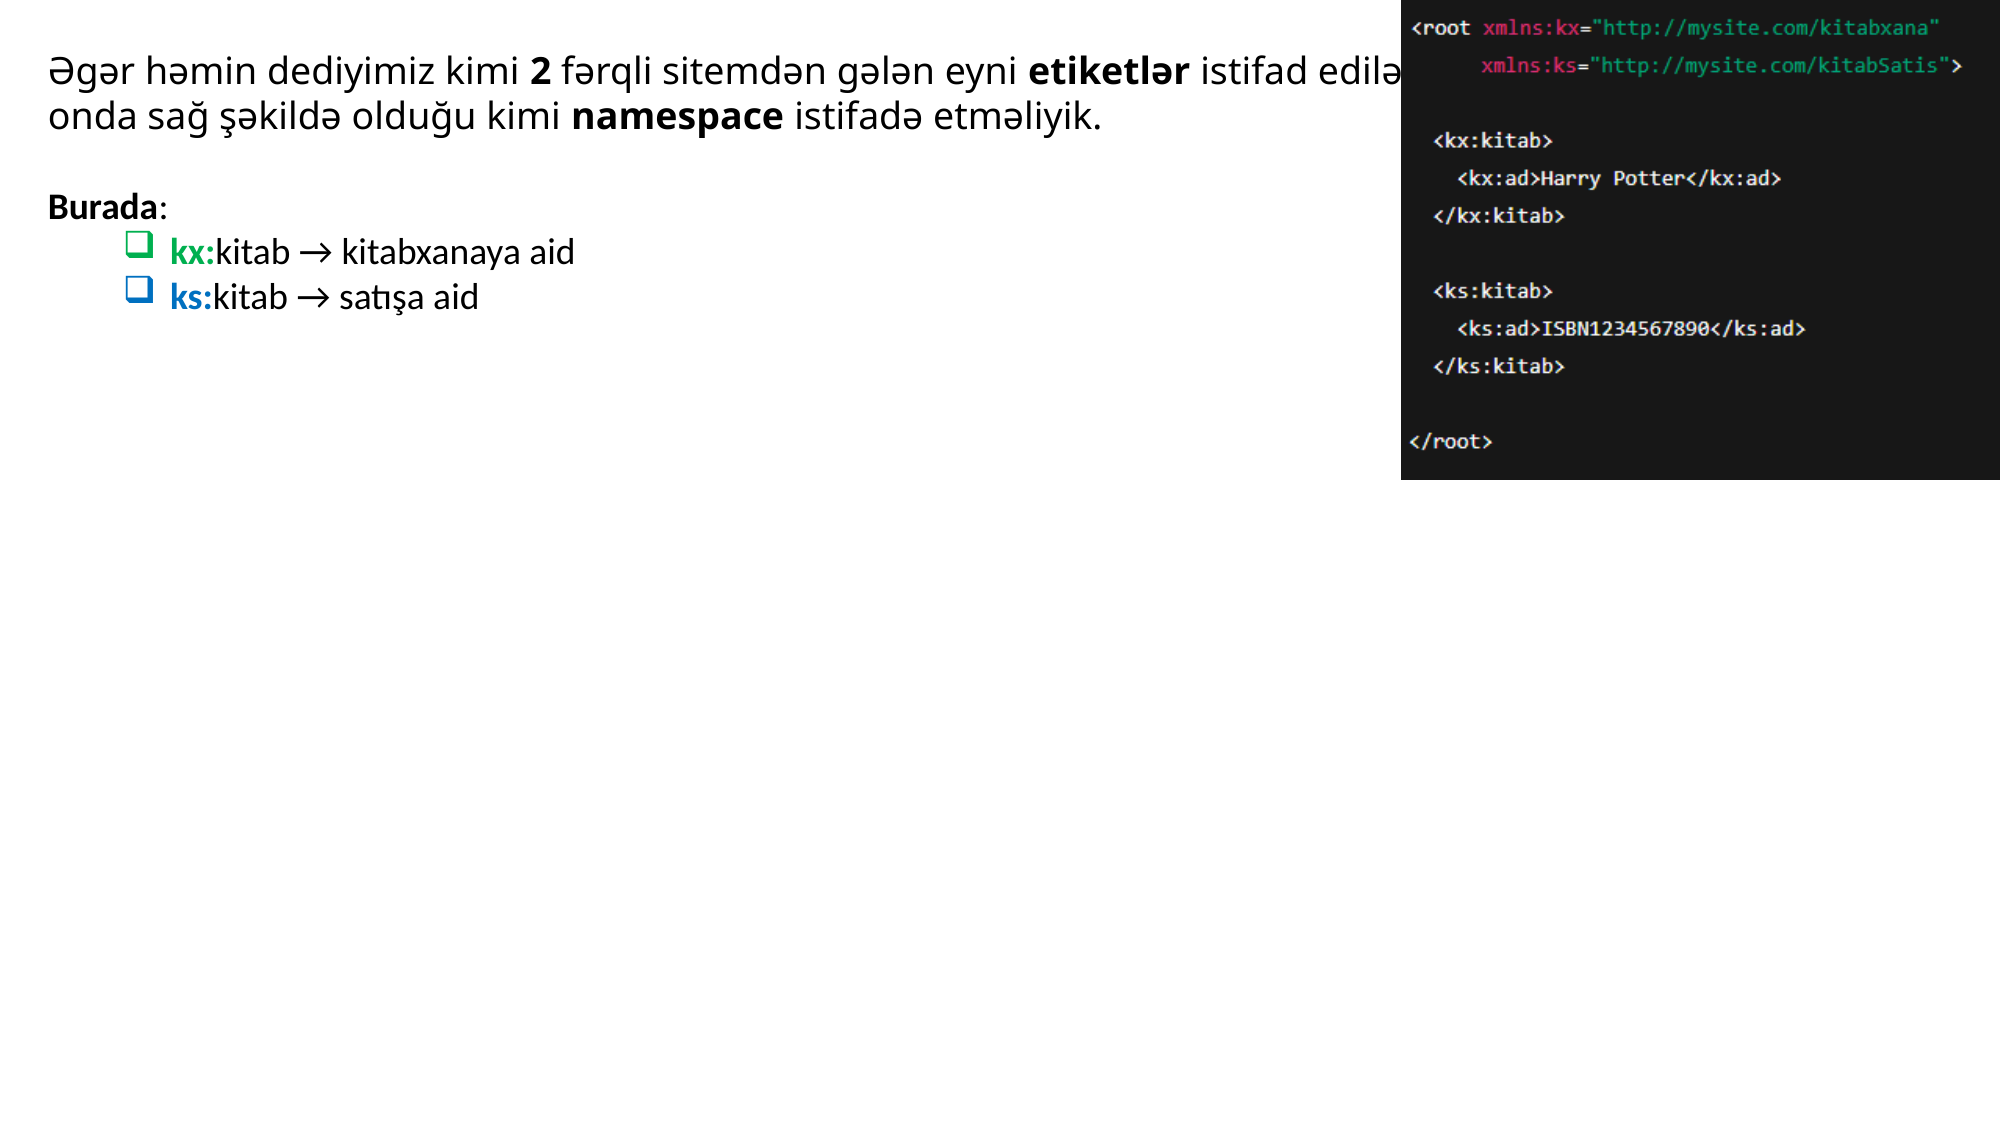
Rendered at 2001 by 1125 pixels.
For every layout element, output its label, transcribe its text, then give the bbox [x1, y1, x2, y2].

text_box Əgər həmin dediyimiz kimi 2 fərqli sitemdən gələn eyni etiketlər istifad ediləcəksə onda sağ şəkildə olduğu kimi namespace istifadə etməliyik. Burada: kx:kitab → kitabxanaya aid ks:kitab → satışa aid [33, 40, 1401, 370]
picture [1401, 0, 2000, 480]
